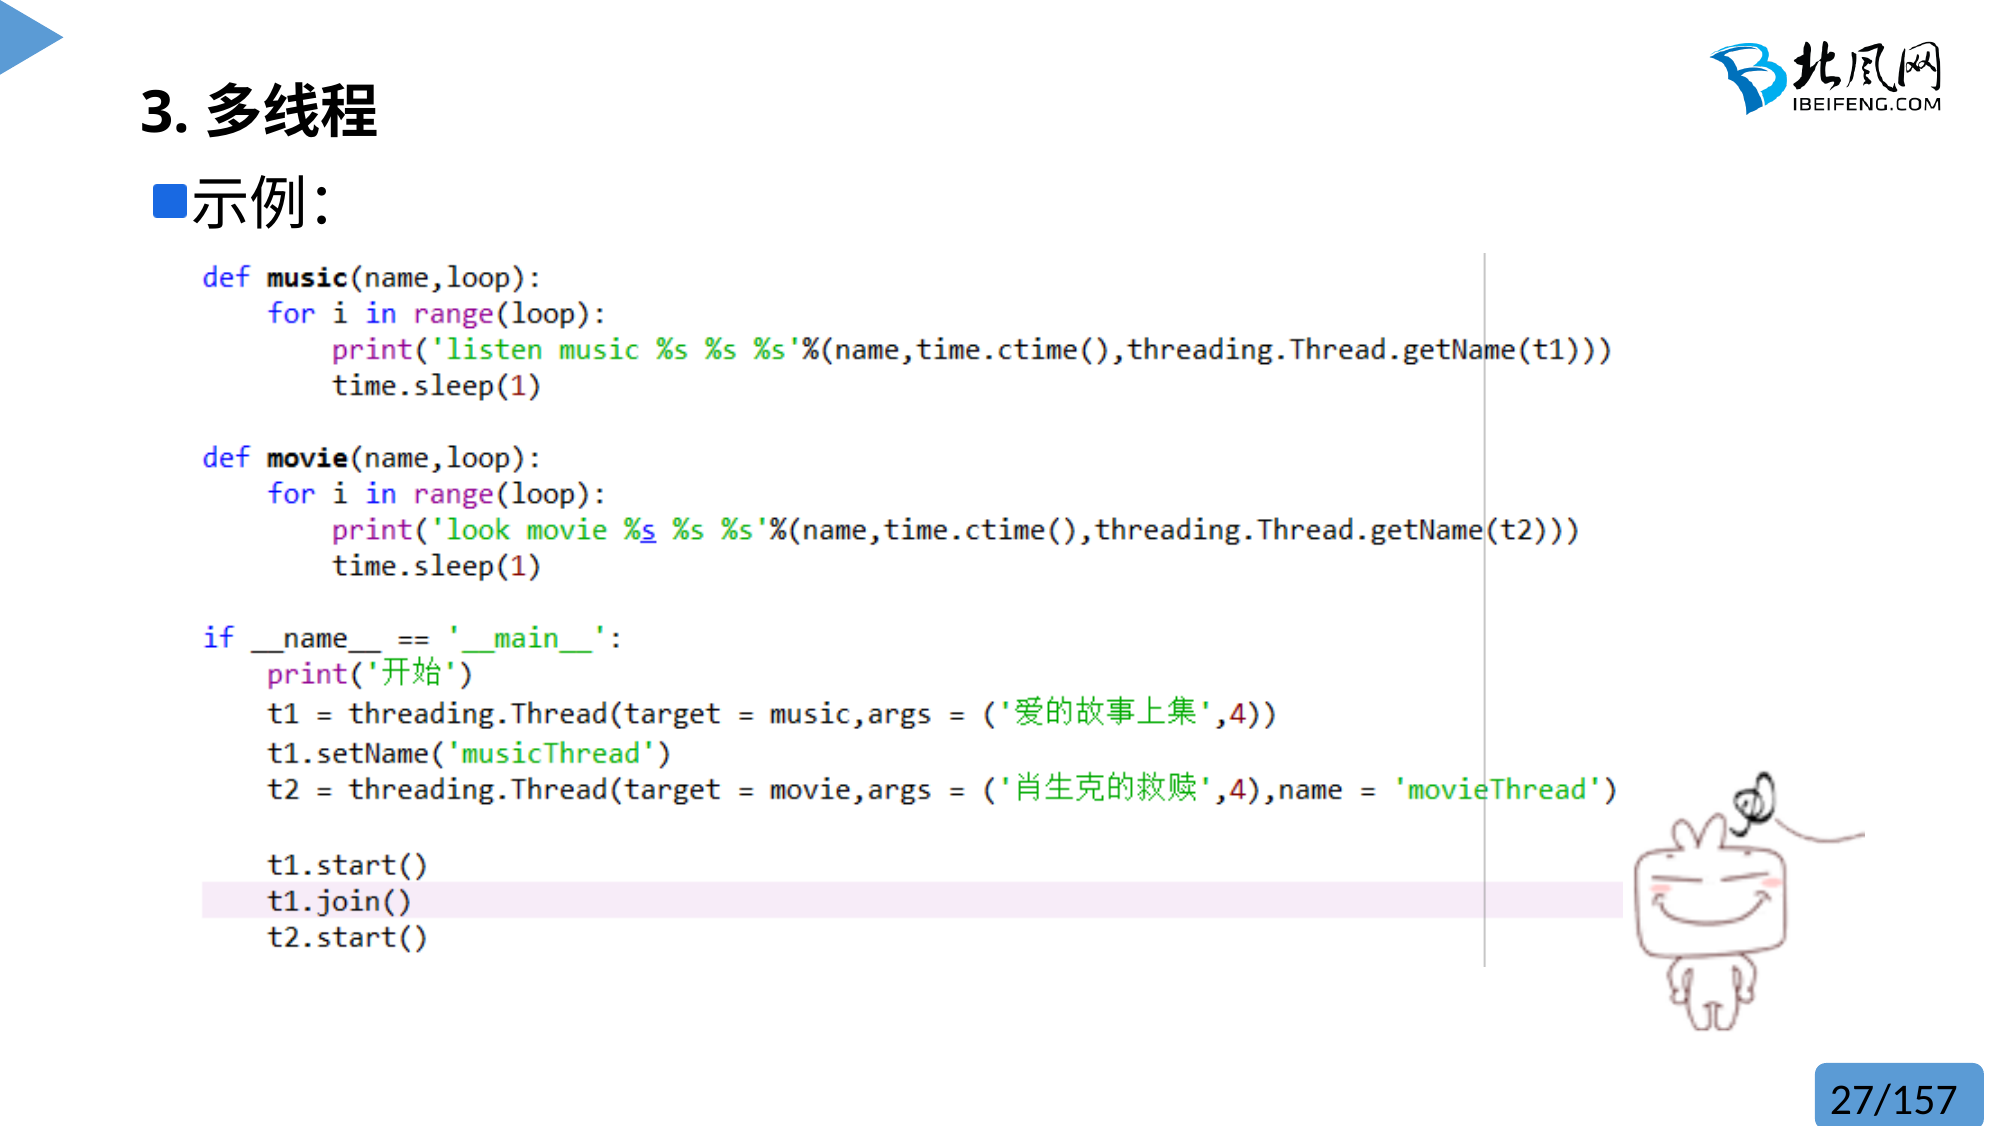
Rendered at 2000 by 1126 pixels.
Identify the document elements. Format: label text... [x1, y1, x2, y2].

picture [153, 184, 187, 218]
picture [199, 253, 1865, 1050]
list 示例： [138, 161, 1973, 1008]
picture [1700, 32, 1950, 117]
title 3.多线程 [125, 52, 1476, 176]
